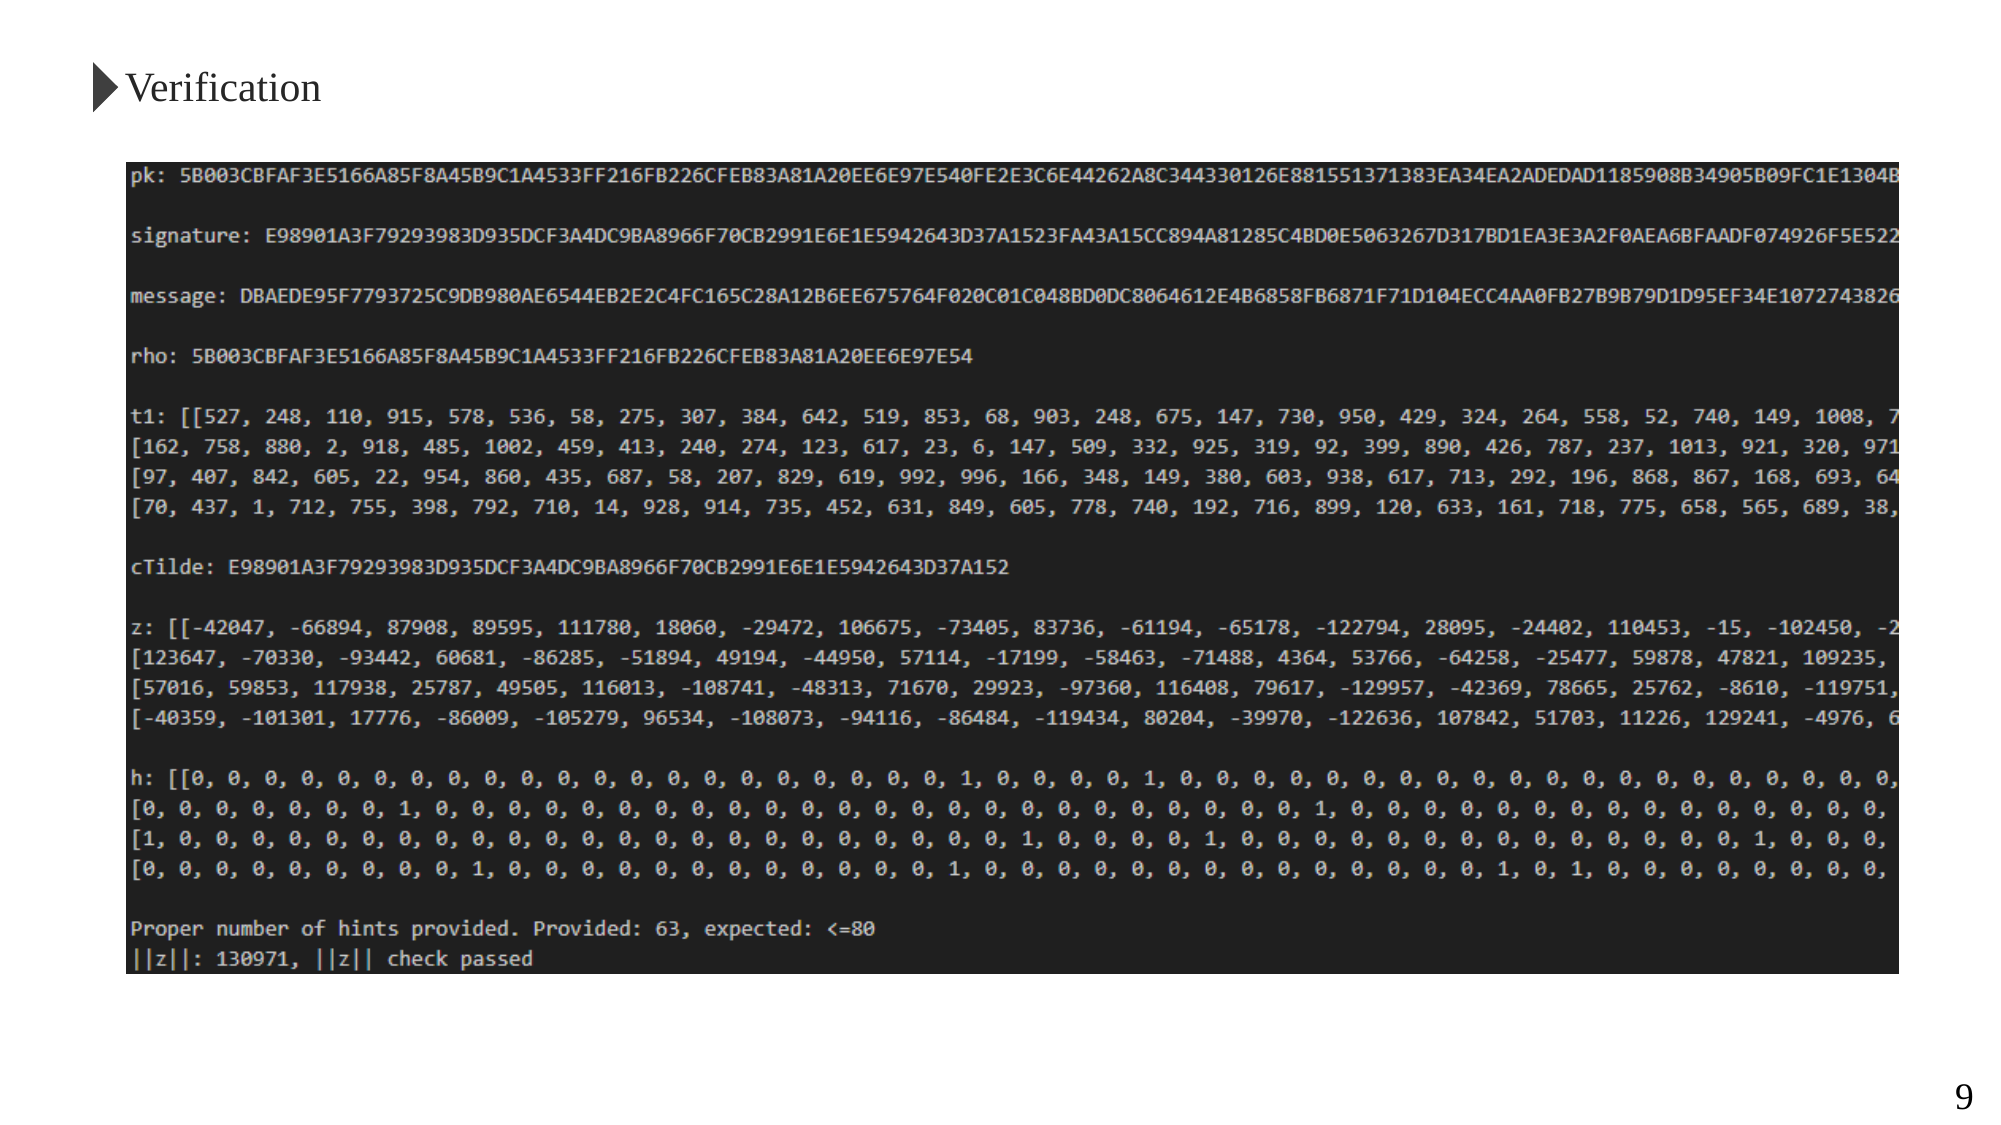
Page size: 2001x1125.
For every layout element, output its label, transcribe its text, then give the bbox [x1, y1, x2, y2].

picture [126, 162, 1899, 974]
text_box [93, 52, 338, 169]
text_box 9 [1929, 1064, 2000, 1125]
text_box 基於簽名的數位簽名方案 三個主要演算法：。 [0, 0, 2000, 1125]
